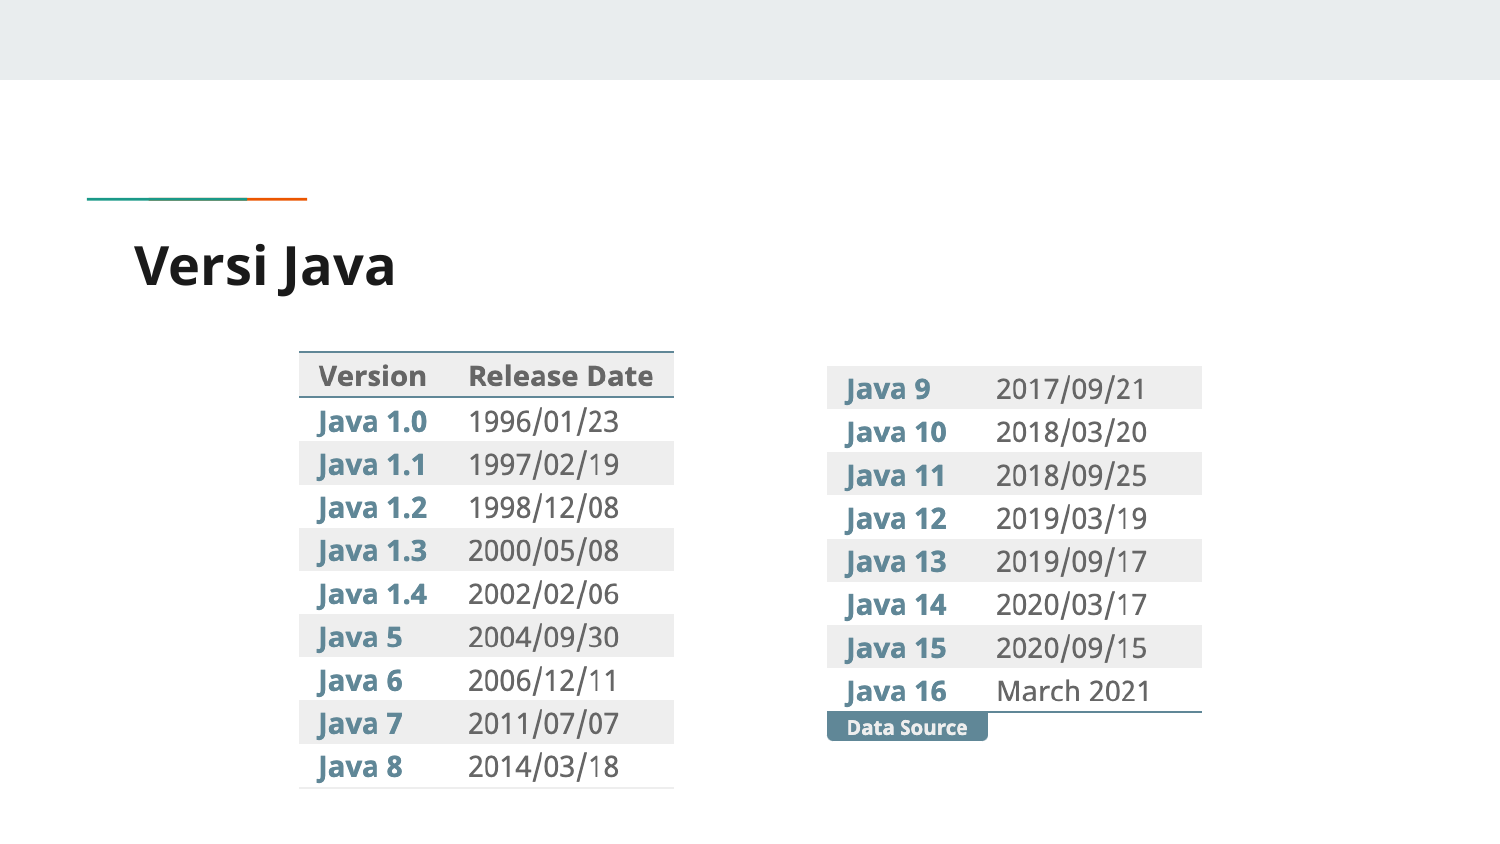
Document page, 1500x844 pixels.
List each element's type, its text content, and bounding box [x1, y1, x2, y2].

picture [792, 365, 1235, 753]
picture [265, 329, 707, 789]
title Versi Java [119, 216, 1381, 305]
